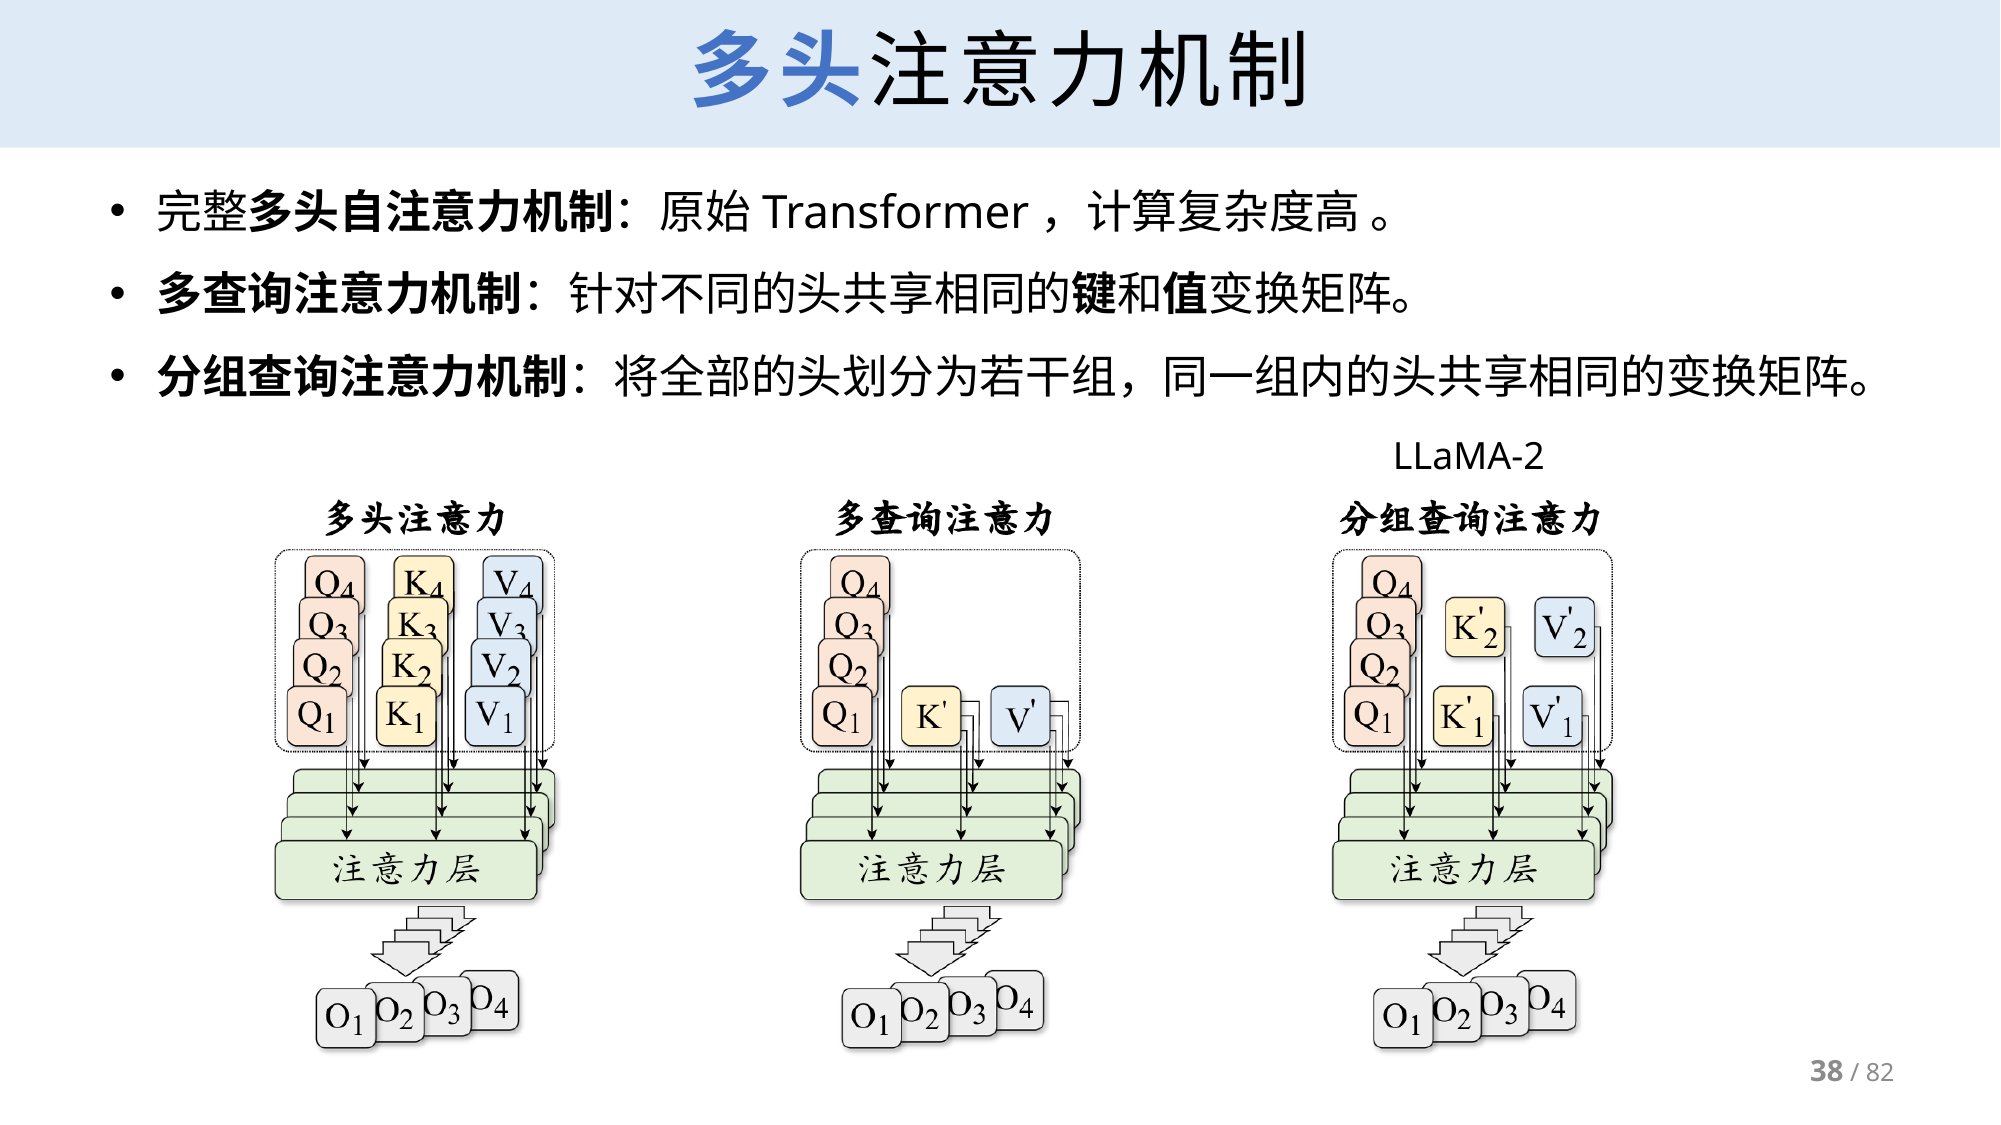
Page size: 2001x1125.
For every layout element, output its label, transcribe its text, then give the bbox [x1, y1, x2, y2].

picture [798, 486, 1092, 1059]
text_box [1322, 424, 1627, 1059]
picture [262, 486, 567, 1059]
title 多头注意力机制 [0, 0, 2000, 148]
slide_number 38 / 82 [1726, 1042, 1910, 1103]
